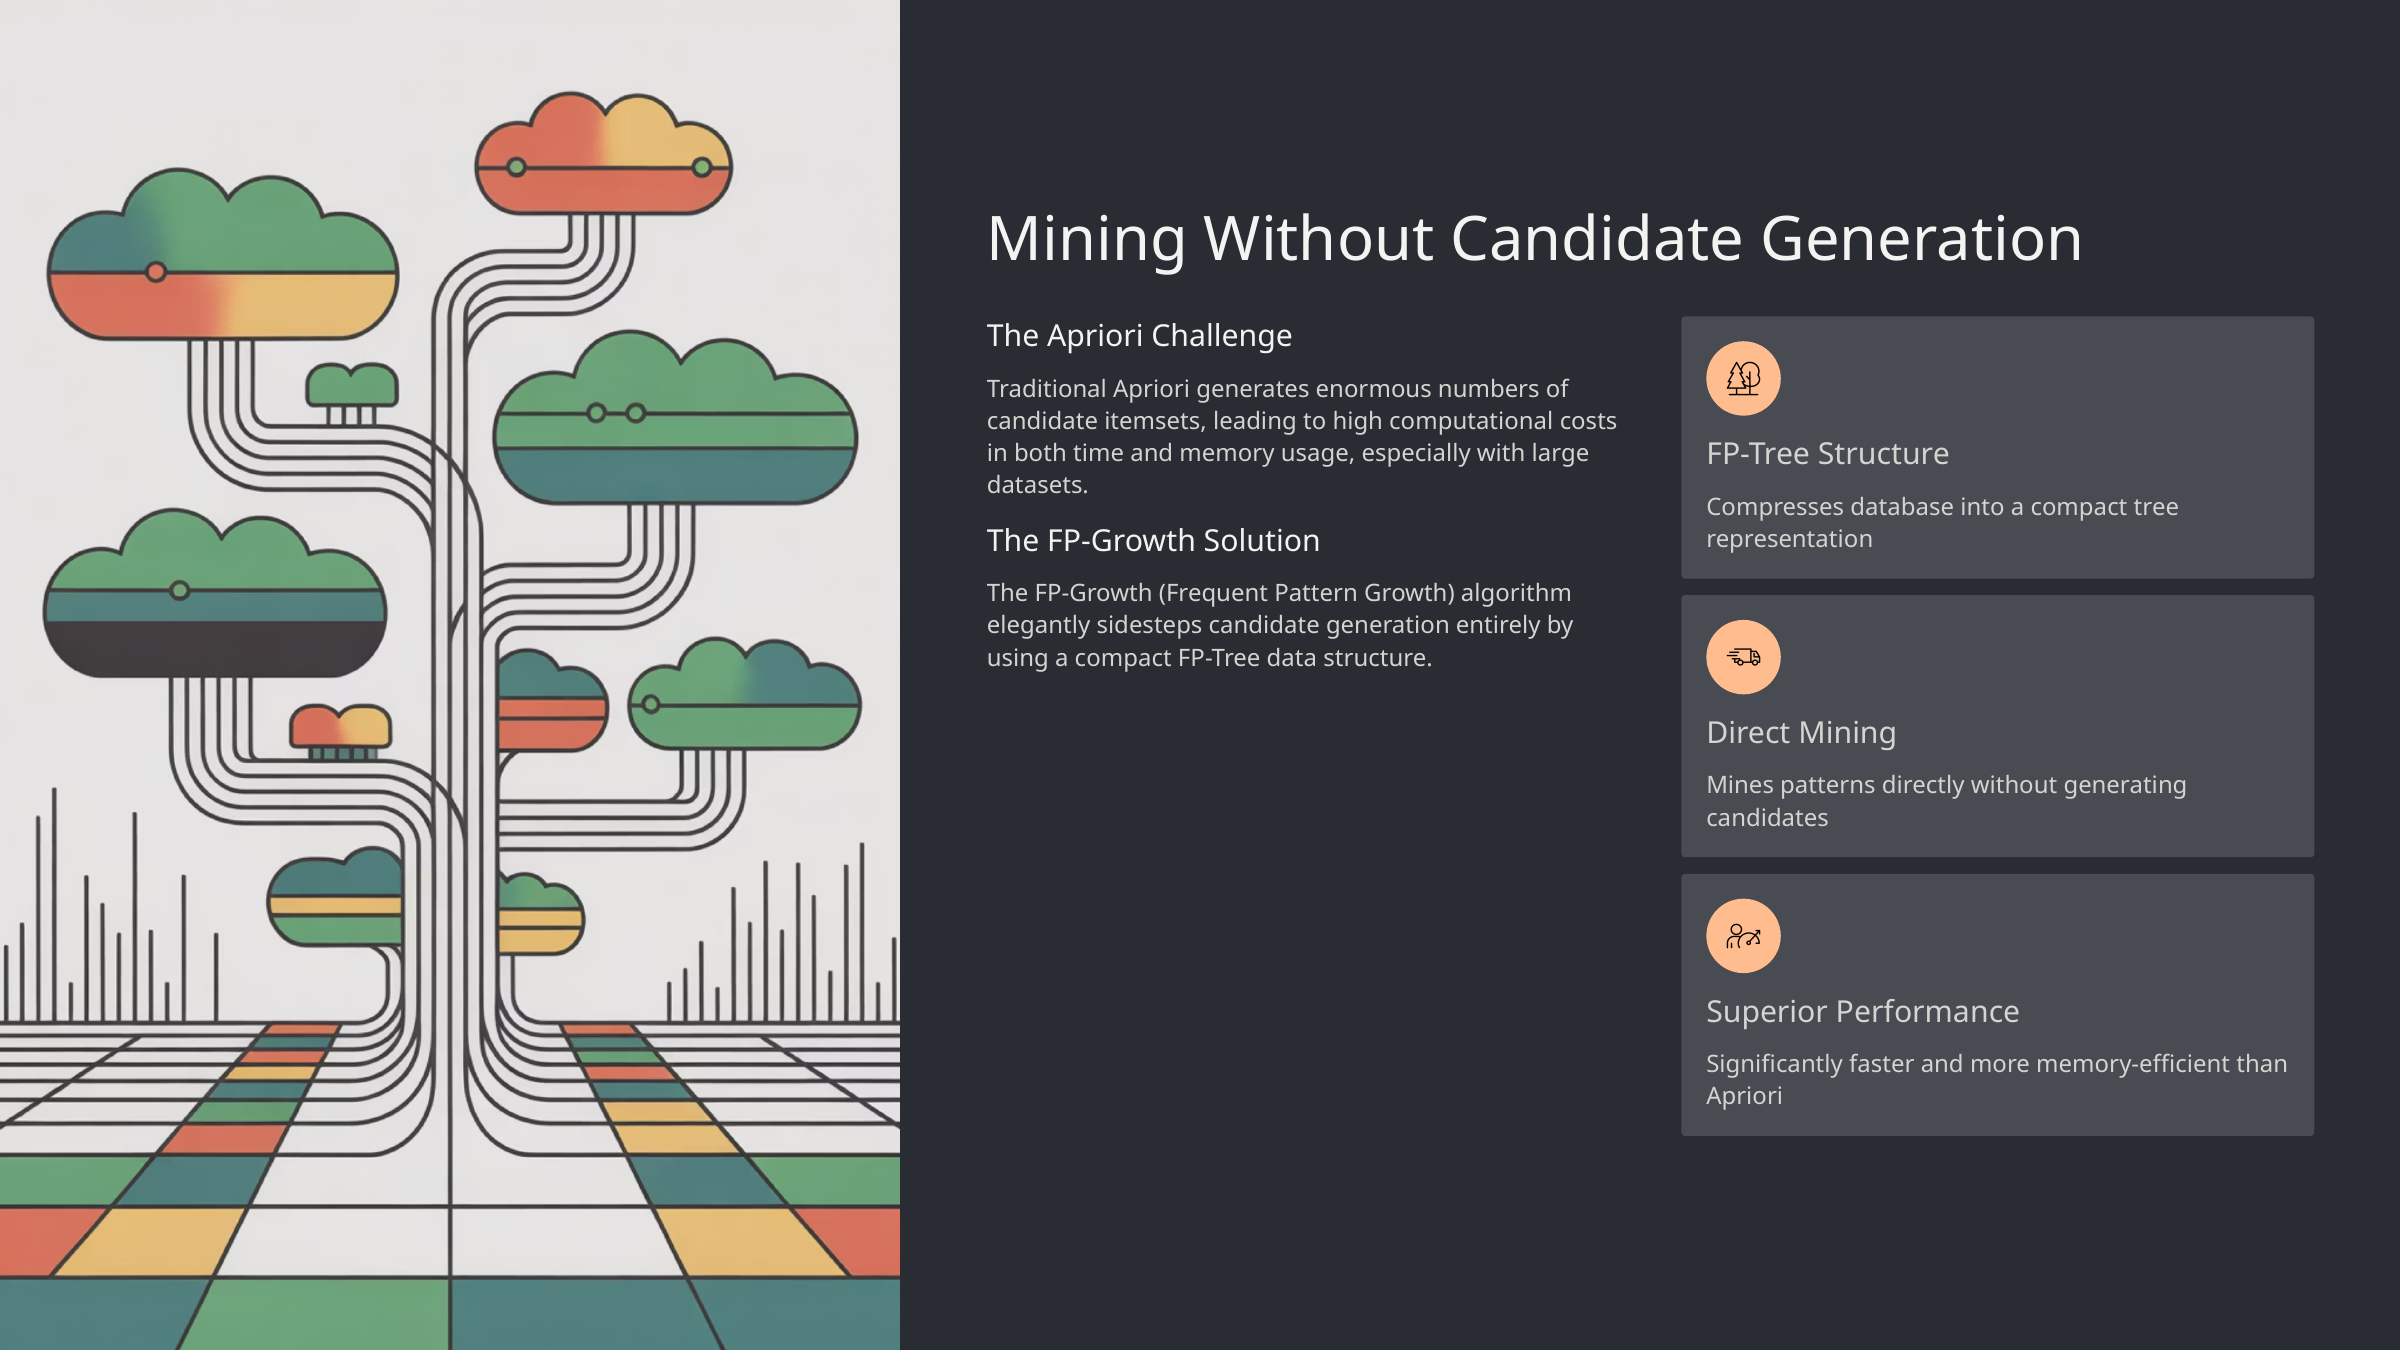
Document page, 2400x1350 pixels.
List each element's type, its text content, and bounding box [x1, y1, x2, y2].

picture [1726, 361, 1761, 396]
text_box The FP-Growth Solution [986, 518, 1328, 558]
text_box [1706, 619, 1781, 695]
text_box [1706, 341, 1781, 416]
picture [1726, 640, 1761, 674]
text_box Traditional Apriori generates enormous numbers of candidate itemsets, leading to high computational costs in both time and memory usage, especially with large datasets. [986, 369, 1620, 502]
text_box Superior Performance [1706, 989, 2019, 1029]
text_box FP-Tree Structure [1706, 432, 2017, 471]
picture [1726, 919, 1761, 953]
text_box Mines patterns directly without generating candidates [1706, 766, 2290, 833]
text_box [1706, 898, 1781, 974]
picture [0, 0, 900, 1350]
text_box The FP-Growth (Frequent Pattern Growth) algorithm elegantly sidesteps candidate generation entirely by using a compact FP-Tree data structure. [986, 573, 1620, 674]
text_box Compresses database into a compact tree representation [1706, 487, 2290, 554]
text_box Significantly faster and more memory-efficient than Apriori [1706, 1044, 2290, 1112]
text_box The Apriori Challenge [986, 314, 1298, 354]
text_box Mining Without Candidate Generation [986, 195, 2052, 273]
text_box [1681, 595, 2315, 858]
text_box [1681, 316, 2315, 579]
text_box [1681, 873, 2315, 1136]
text_box Direct Mining [1706, 710, 2017, 750]
